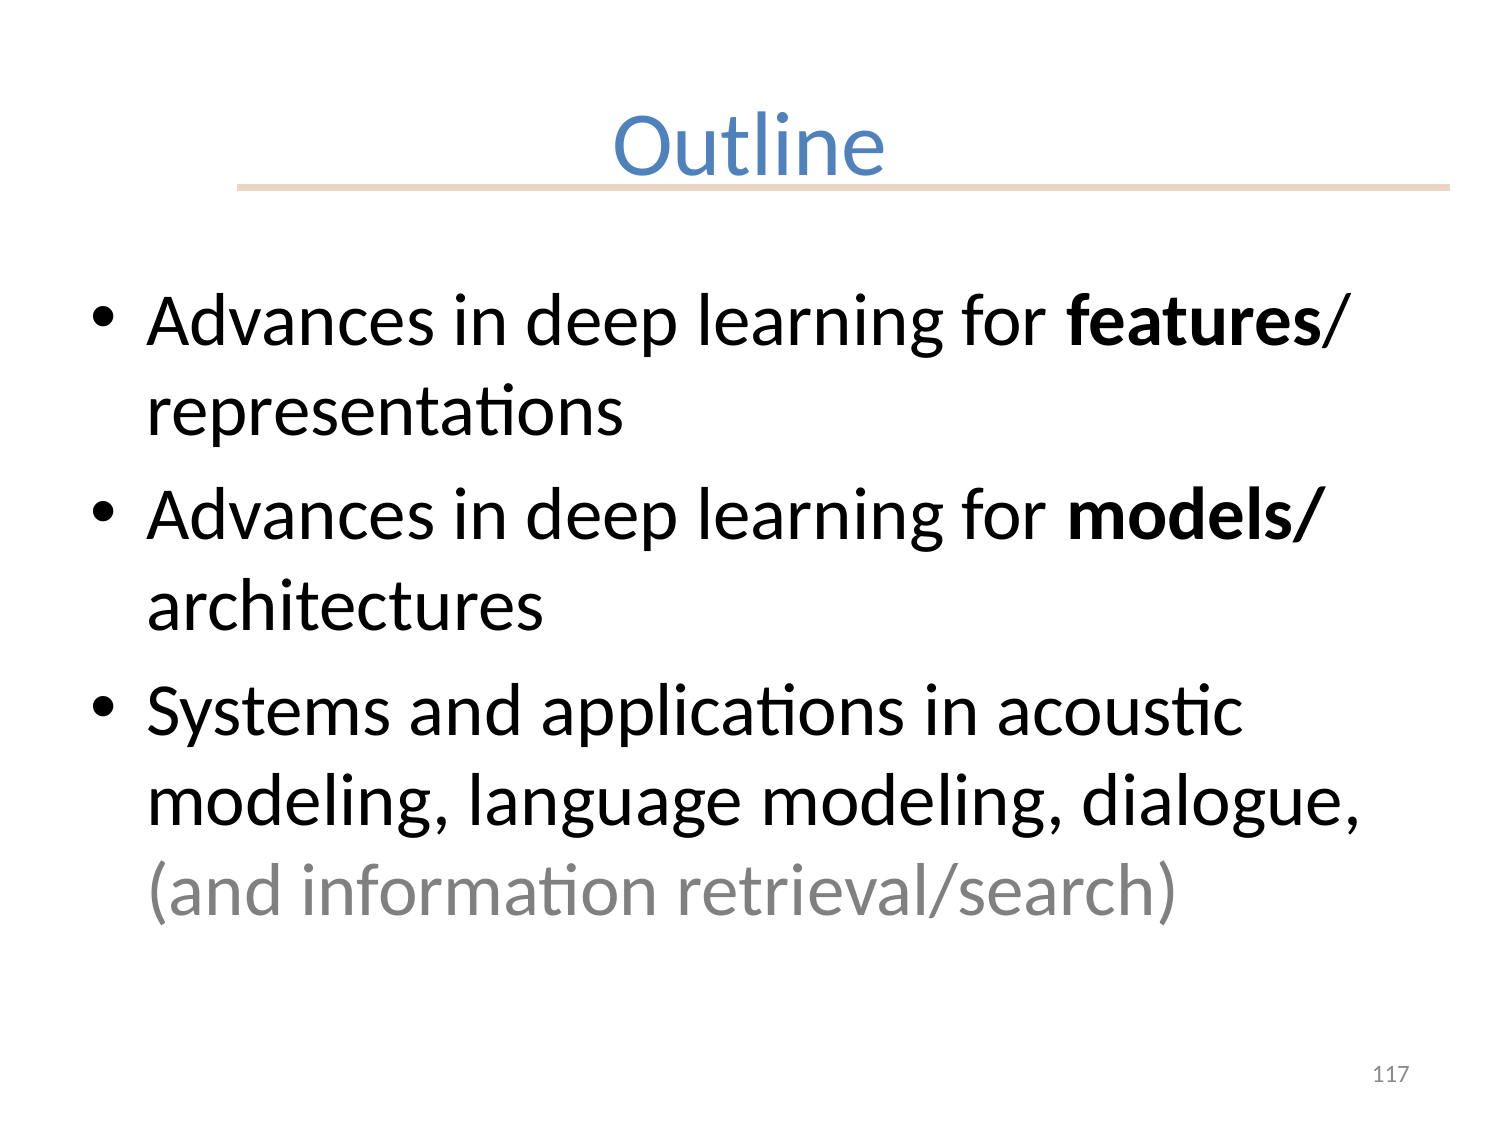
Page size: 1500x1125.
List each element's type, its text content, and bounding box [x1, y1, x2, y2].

list Advances in deep learning for features/ representations Advances in deep learning for models/ architectures Systems and applications in acoustic modeling, language modeling, dialogue, (and information retrieval/search) [75, 262, 1470, 1005]
title Outline [75, 45, 1425, 233]
slide_number 117 [1074, 1042, 1425, 1103]
